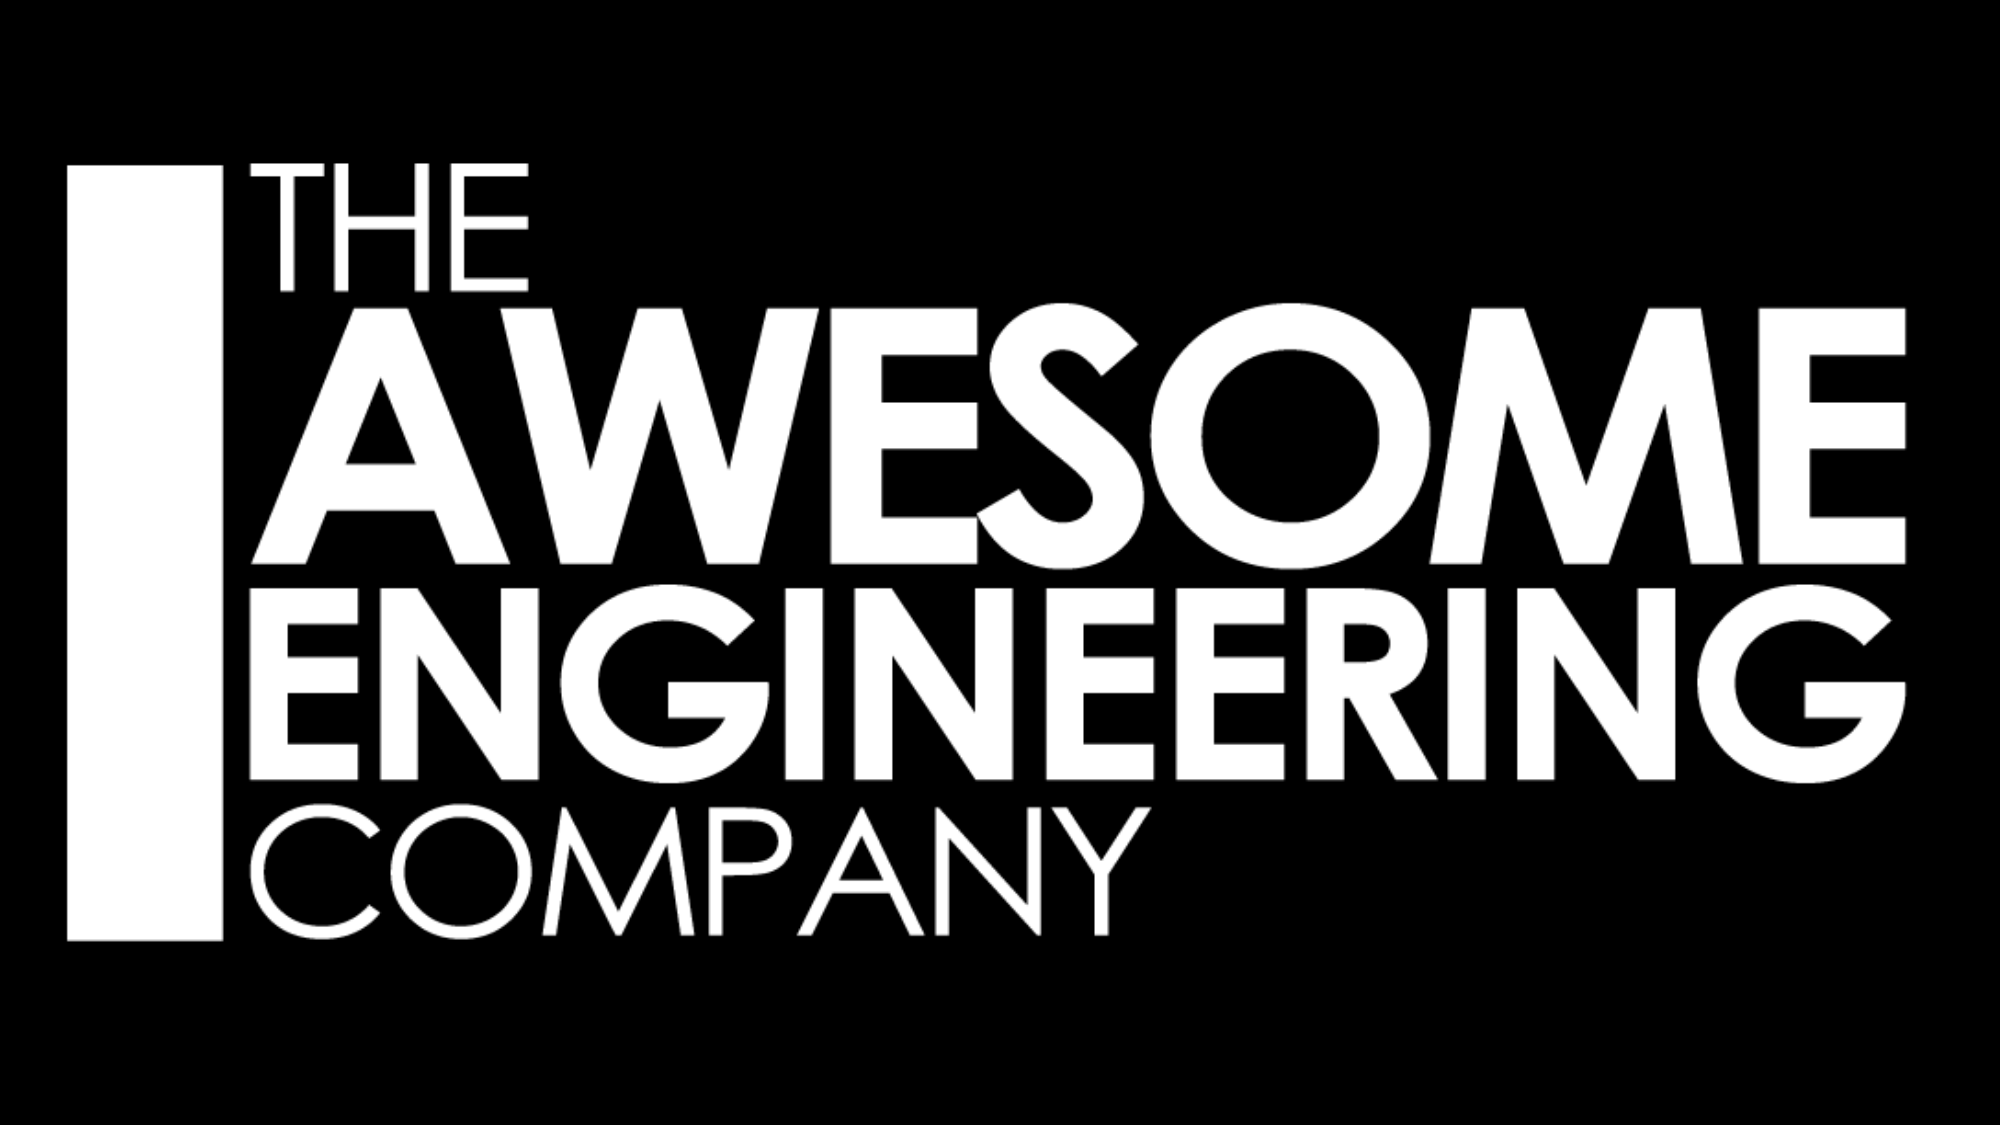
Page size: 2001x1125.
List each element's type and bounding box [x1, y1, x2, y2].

picture [40, 151, 1922, 973]
